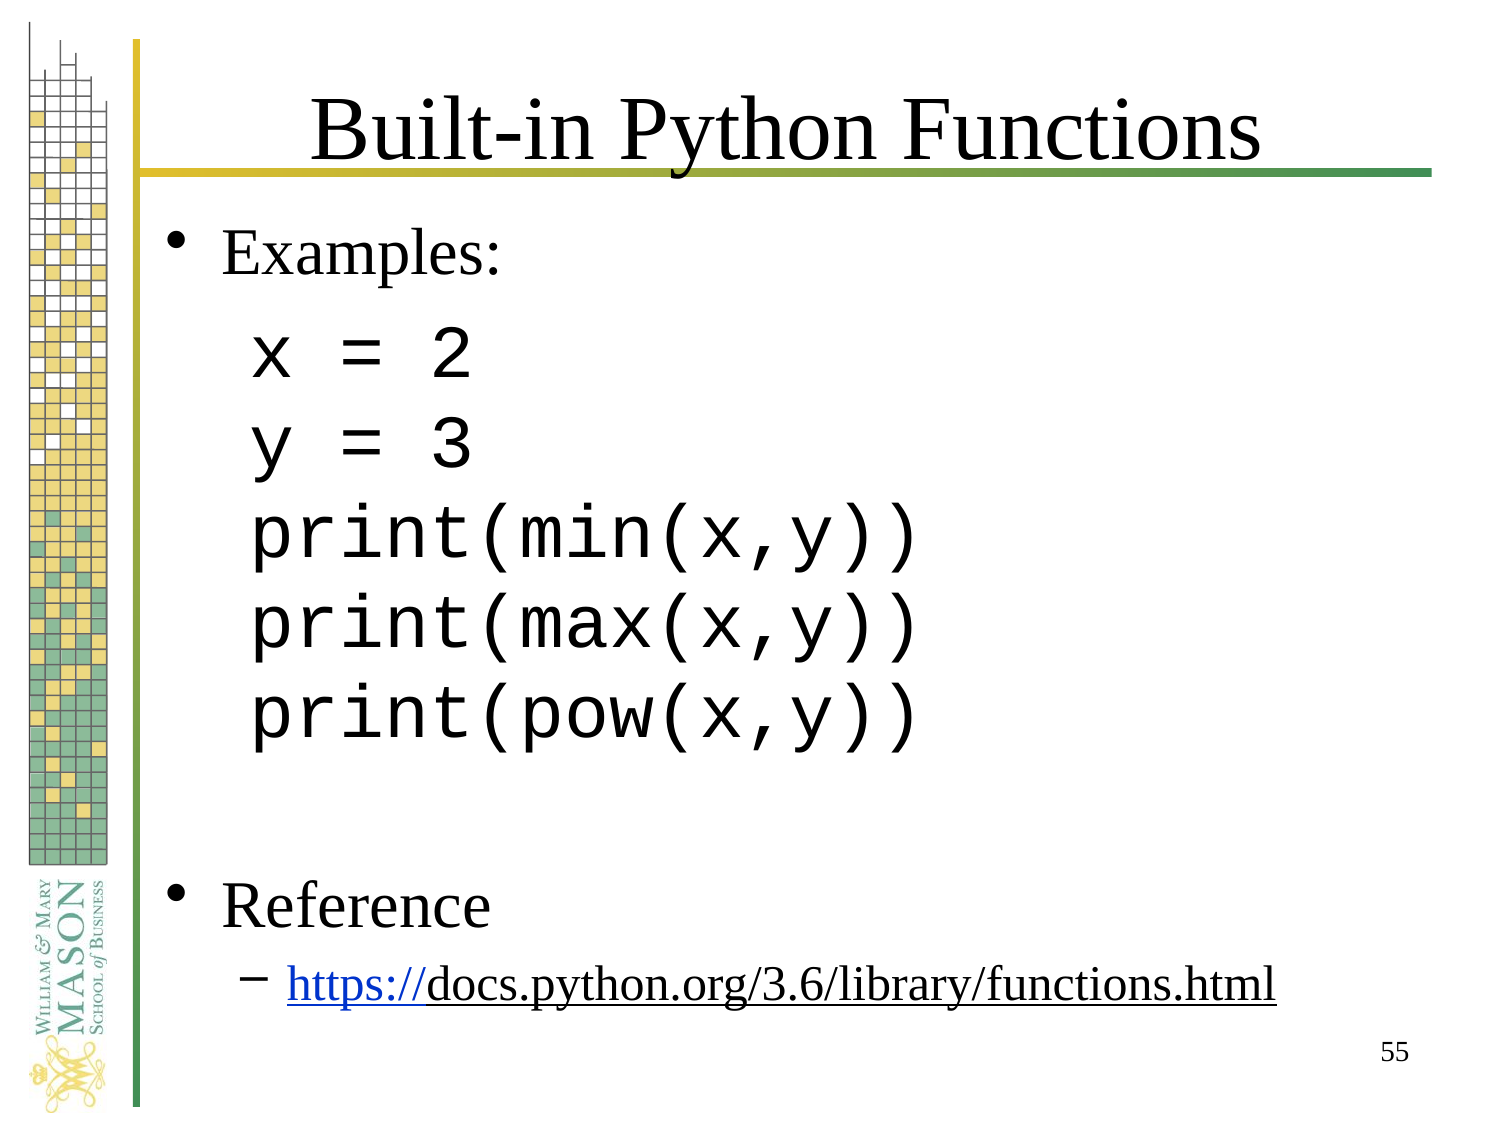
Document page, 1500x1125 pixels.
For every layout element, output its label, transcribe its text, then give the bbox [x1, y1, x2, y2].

list Examples: Reference https://docs.python.org/3.6/library/functions.html [150, 200, 1425, 1072]
title Built-in Python Functions [150, 45, 1425, 200]
slide_number 55 [1048, 1024, 1426, 1103]
text_box x = 2 y = 3 print(min(x,y)) print(max(x,y)) print(pow(x,y)) [234, 294, 940, 850]
slide_number 70 [29, 879, 107, 1113]
